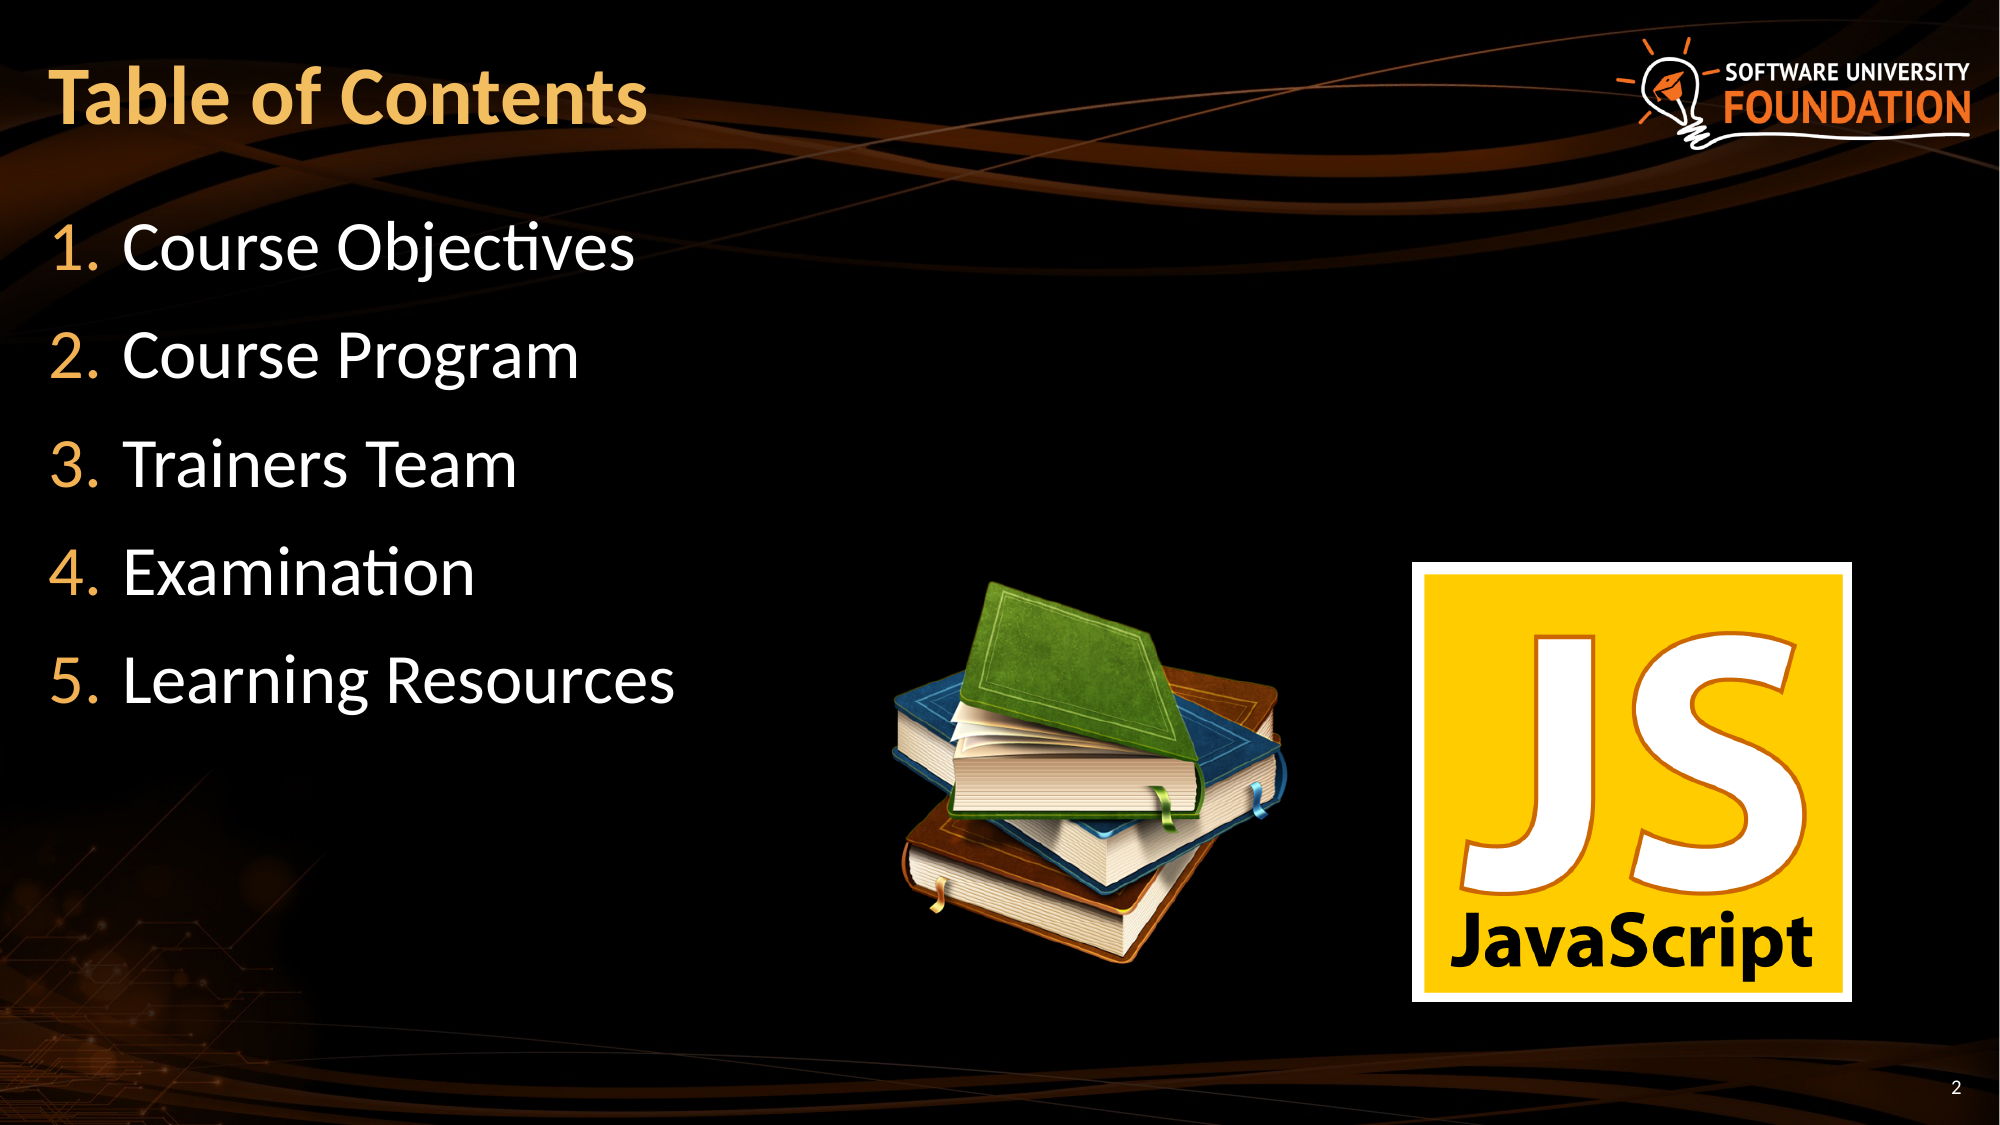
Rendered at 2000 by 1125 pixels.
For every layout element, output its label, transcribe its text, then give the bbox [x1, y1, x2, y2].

slide_number 2 [1897, 1070, 1968, 1103]
list Course Objectives Course Program Trainers Team Examination Learning Resources [31, 195, 1968, 1103]
picture [0, 0, 2000, 1125]
title Table of Contents [30, 6, 1602, 189]
